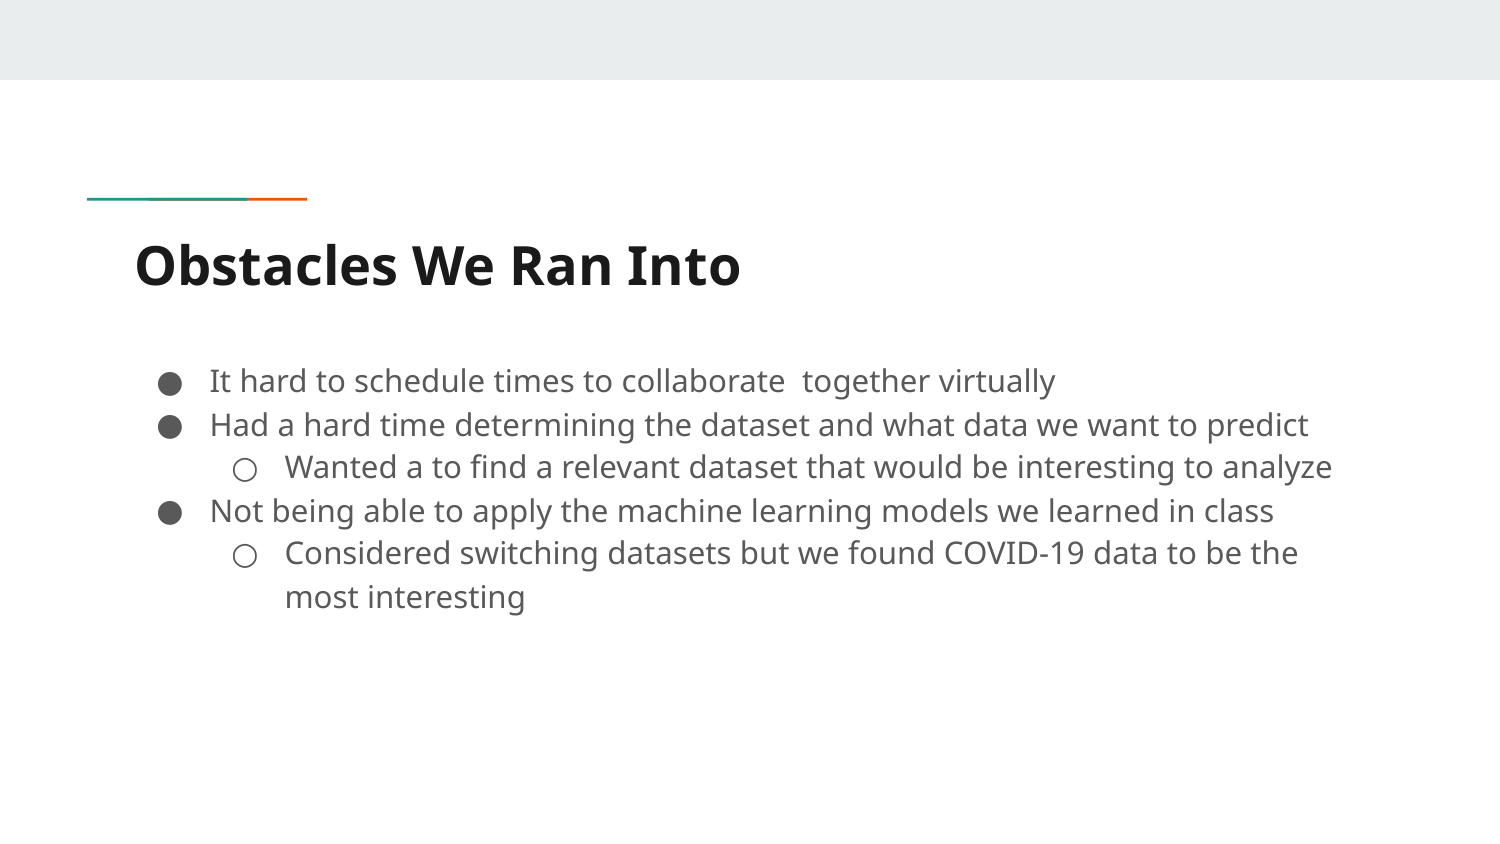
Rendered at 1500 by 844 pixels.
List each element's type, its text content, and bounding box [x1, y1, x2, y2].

list It hard to schedule times to collaborate together virtually Had a hard time determining the dataset and what data we want to predict Wanted a to find a relevant dataset that would be interesting to analyze Not being able to apply the machine learning models we learned in class Considered switching datasets but we found COVID-19 data to be the most interesting [119, 341, 1381, 712]
title Obstacles We Ran Into [119, 216, 1381, 305]
